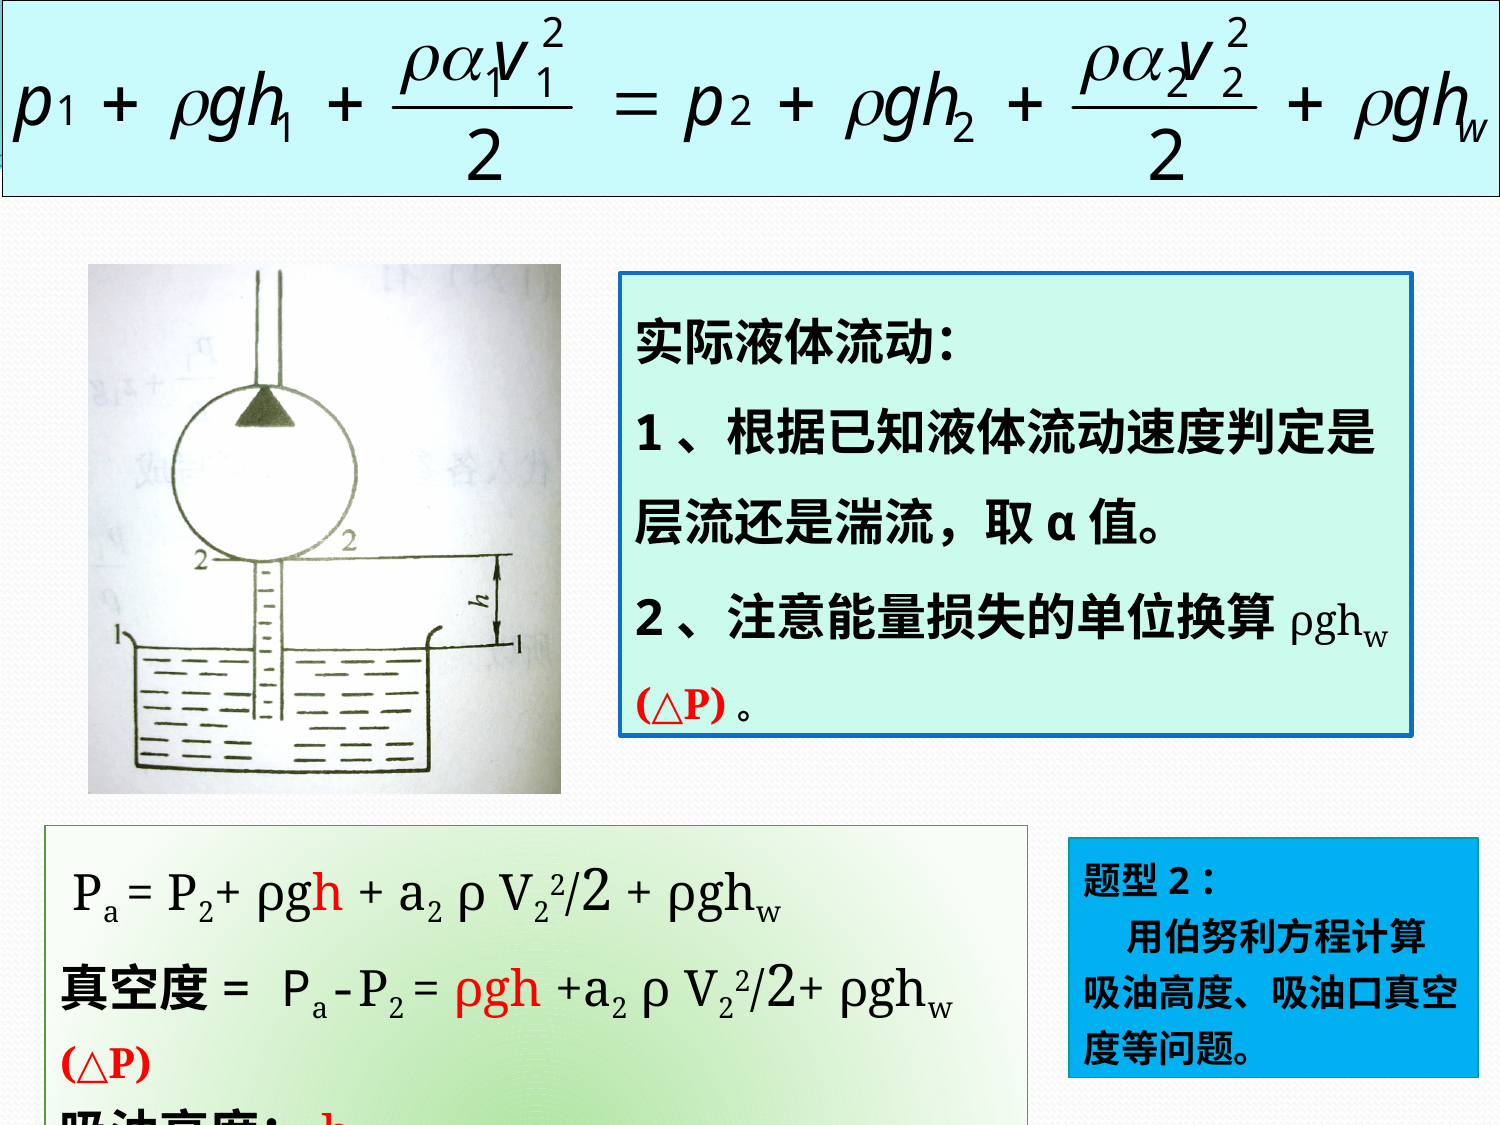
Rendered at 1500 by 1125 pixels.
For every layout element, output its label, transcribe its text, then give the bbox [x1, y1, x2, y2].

picture [88, 264, 562, 794]
text_box 实际液体流动： 1、根据已知液体流动速度判定是层流还是湍流，取α值。 2、注意能量损失的单位换算ρghw (△P)。 [618, 271, 1414, 738]
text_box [1, 0, 1500, 197]
text_box Pa = P2+ ρgh + а2 ρ V22/2 + ρghw 真空度= Pa-P2 = ρgh +а2 ρ V22/2+ ρghw (△P) 吸油高度：h [44, 825, 1028, 1125]
text_box 题型2： 用伯努利方程计算吸油高度、吸油口真空度等问题。 [1068, 837, 1479, 1078]
